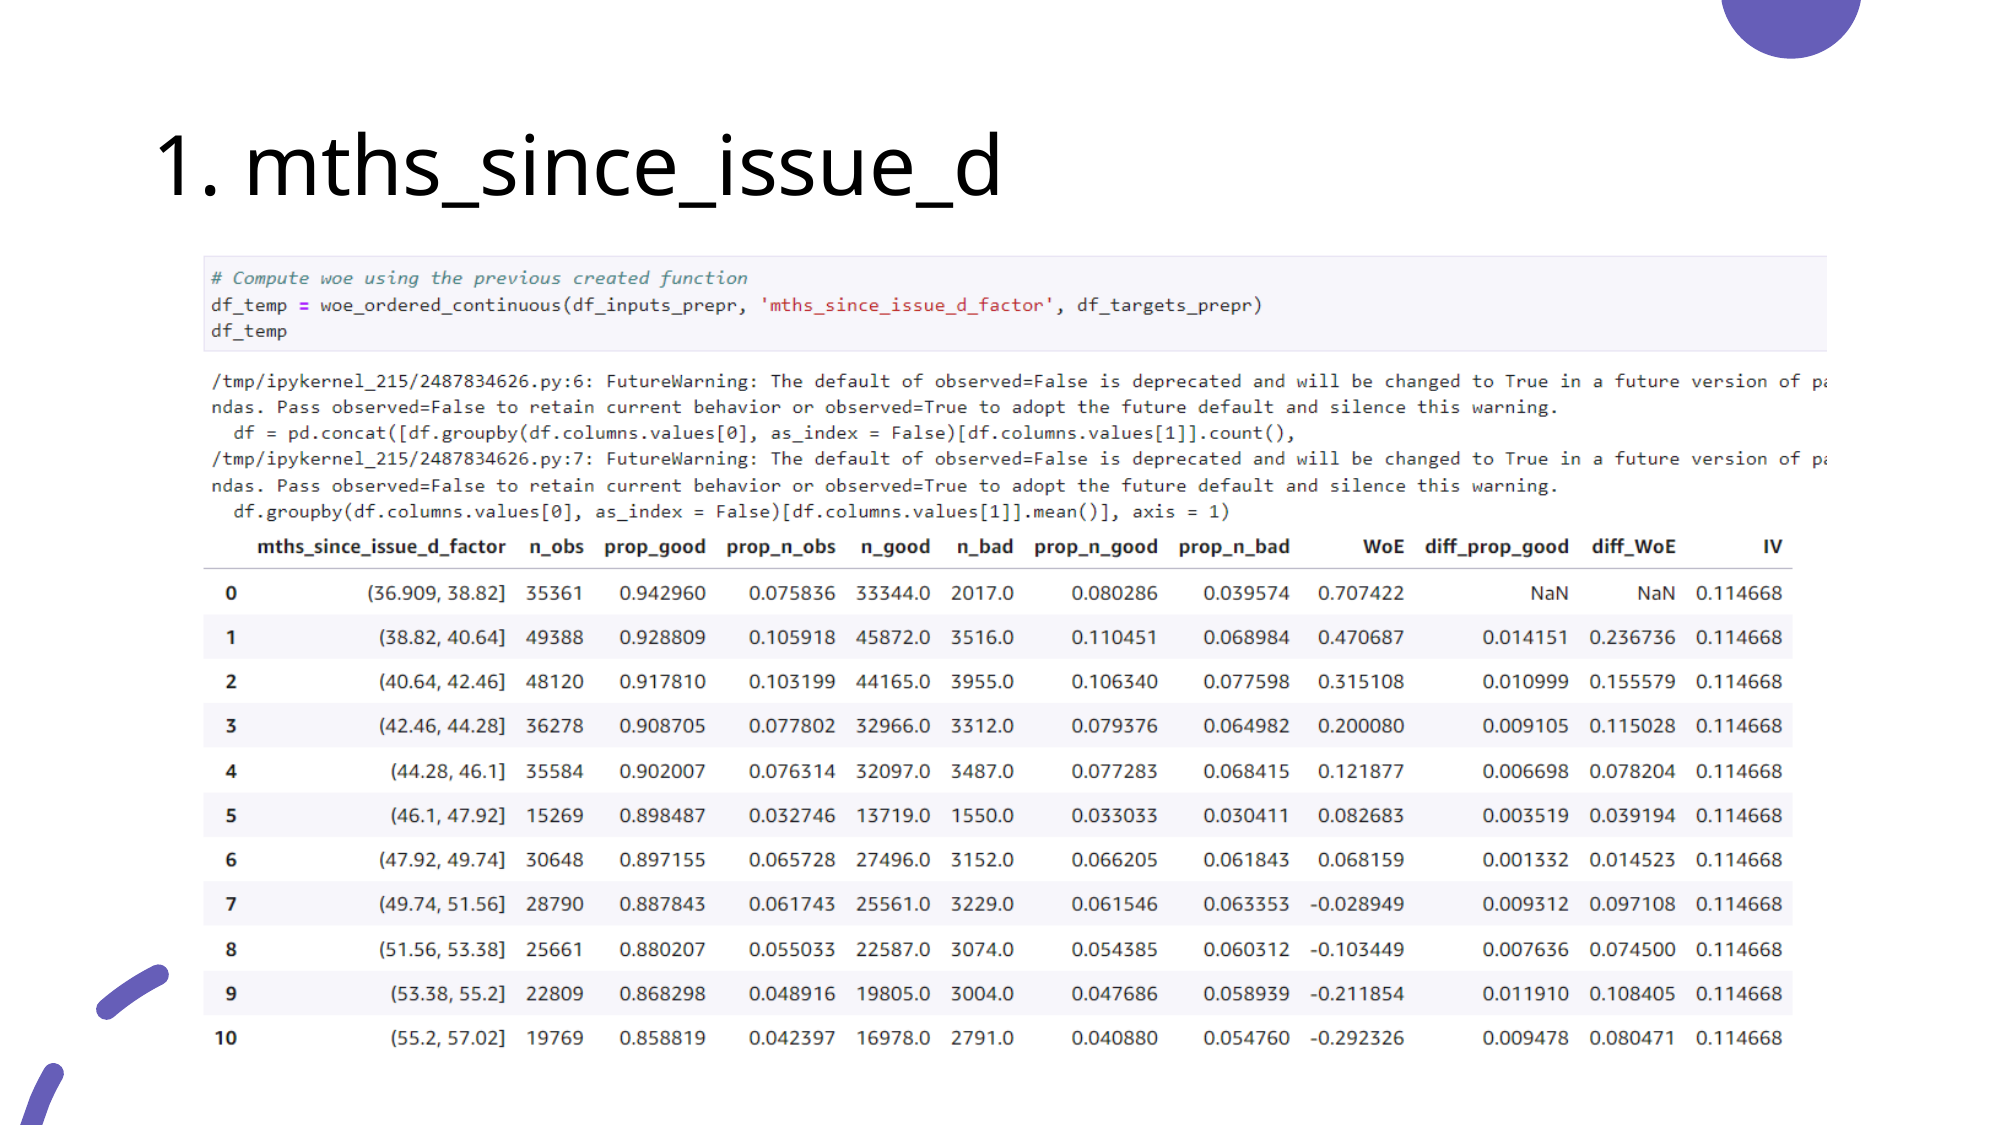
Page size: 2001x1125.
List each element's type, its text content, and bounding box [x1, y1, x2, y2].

picture [199, 246, 1827, 1057]
title 1. mths_since_issue_d [137, 59, 1863, 278]
